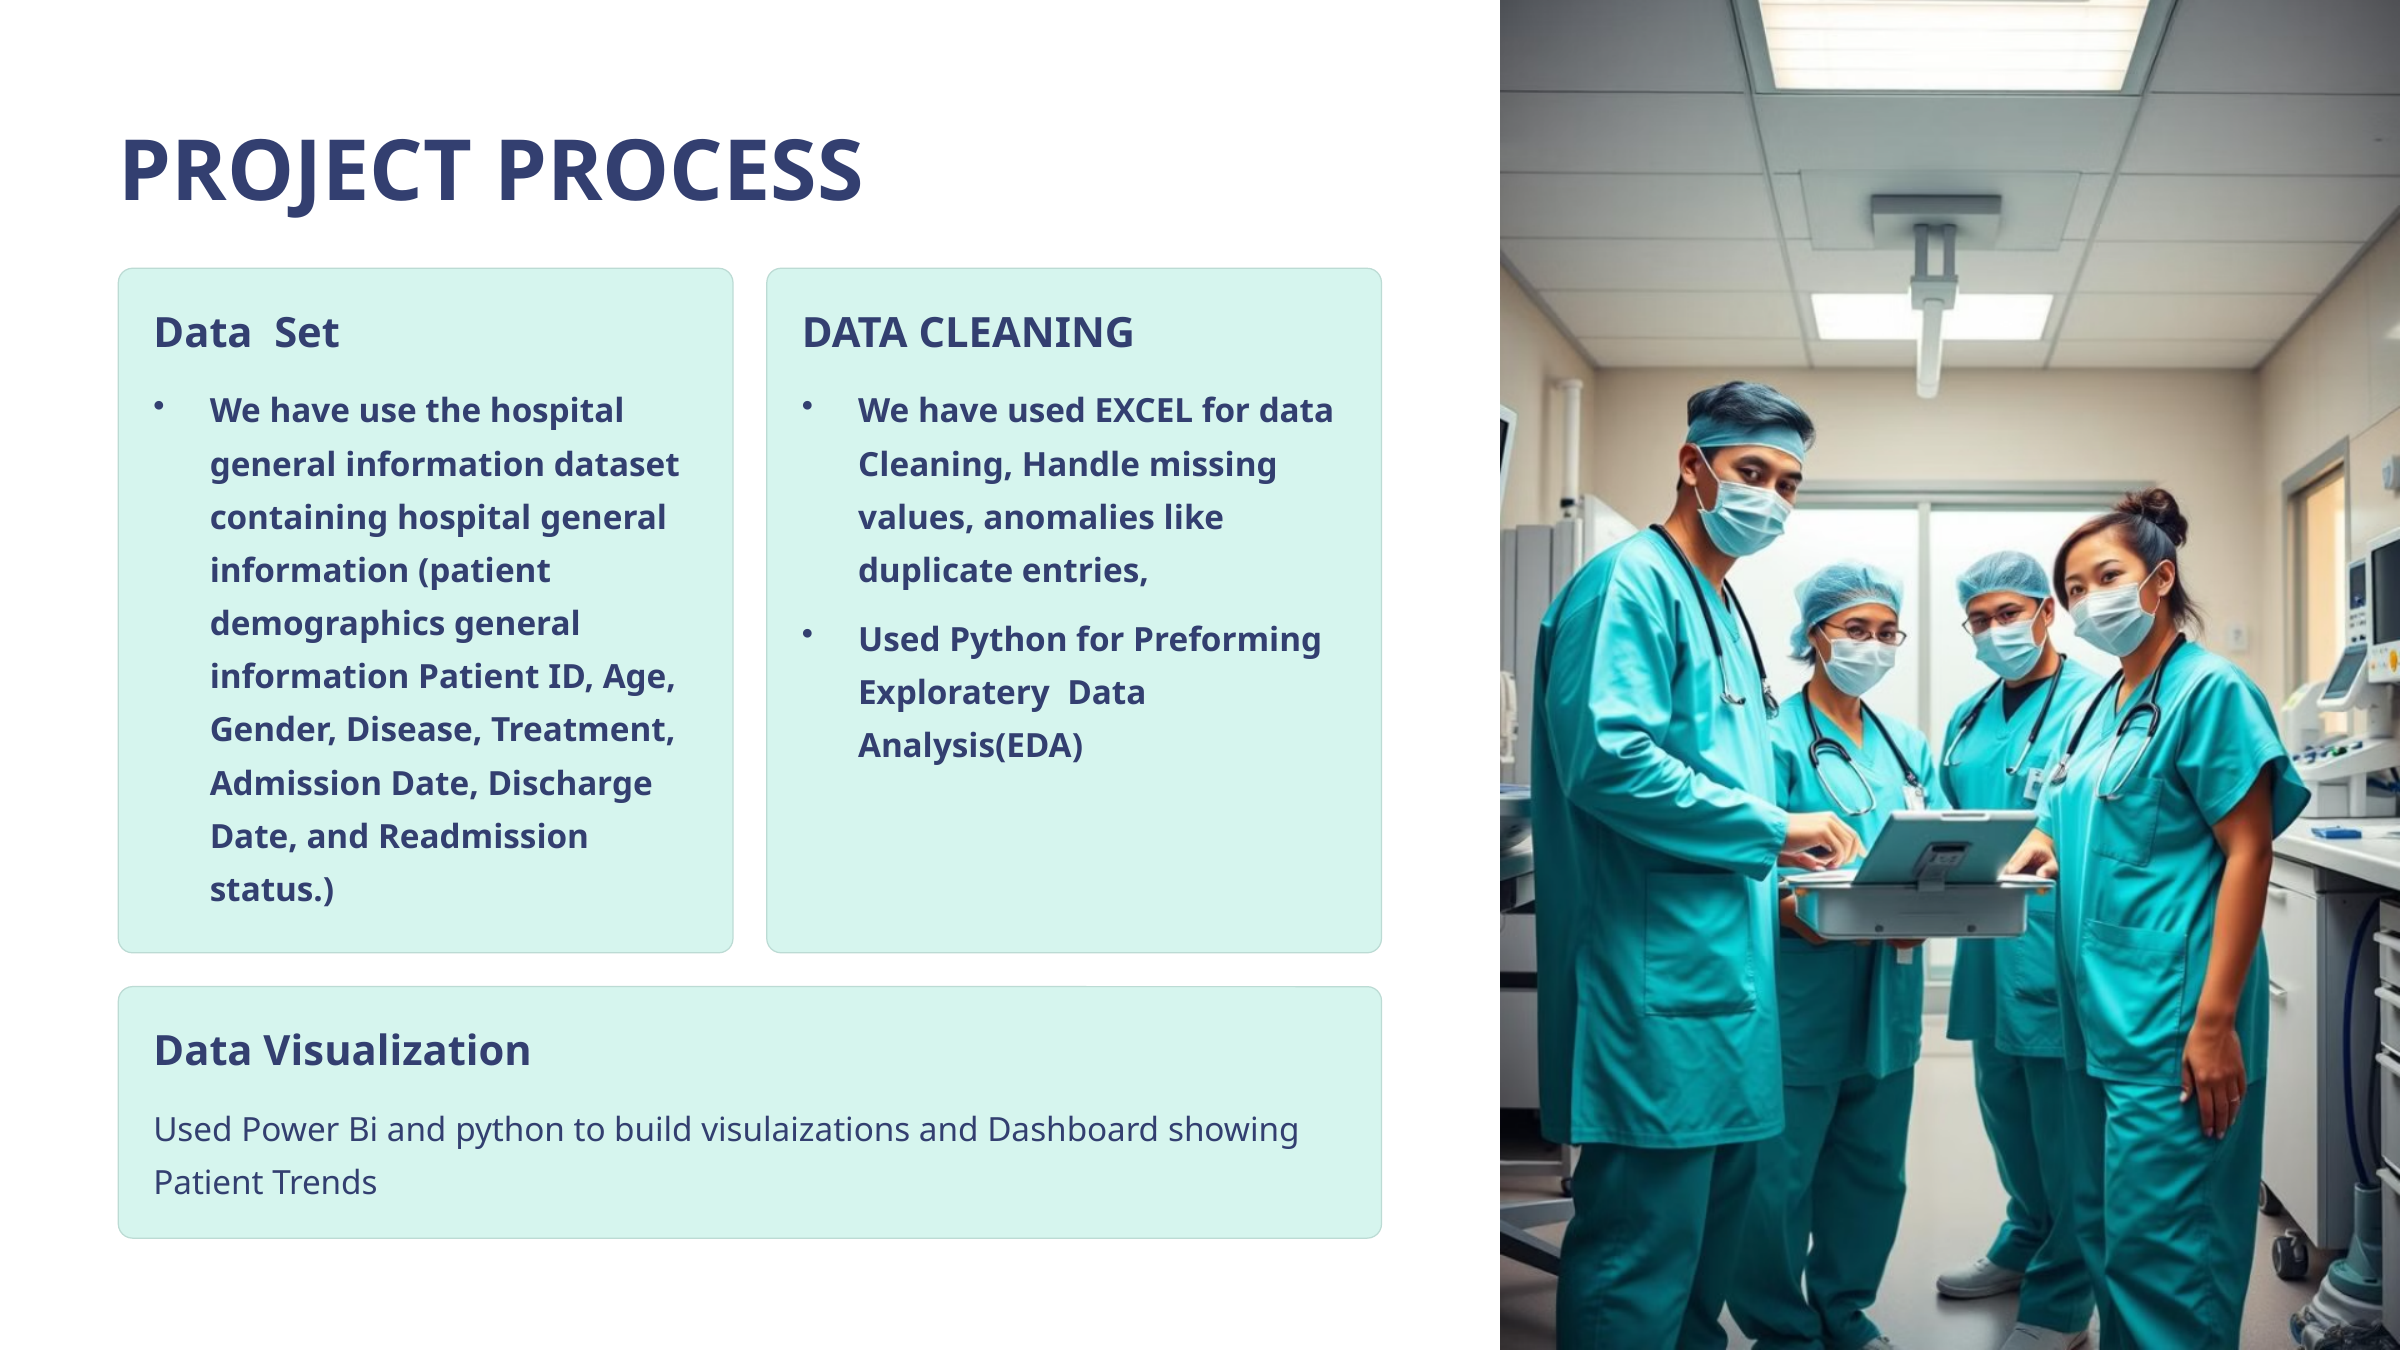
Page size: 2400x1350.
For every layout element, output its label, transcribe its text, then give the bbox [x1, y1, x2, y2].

text_box [766, 268, 1382, 953]
text_box [118, 986, 1382, 1239]
text_box PROJECT PROCESS [118, 111, 1149, 218]
text_box We have use the hospital general information dataset containing hospital general information (patient demographics general information Patient ID, Age, Gender, Disease, Treatment, Admission Date, Discharge Date, and Readmission status.) [153, 376, 698, 918]
text_box DATA CLEANING [801, 303, 1237, 357]
text_box [118, 268, 733, 953]
picture [1499, 0, 2400, 1350]
text_box Used Python for Preforming Exploratery Data Analysis(EDA) [801, 604, 1347, 768]
text_box We have used EXCEL for data Cleaning, Handle missing values, anomalies like duplicate entries, [801, 376, 1347, 593]
text_box Data Visualization [153, 1021, 645, 1075]
text_box Data Set [153, 303, 577, 357]
text_box Used Power Bi and python to build visulaizations and Dashboard showing Patient Trends [153, 1094, 1347, 1204]
